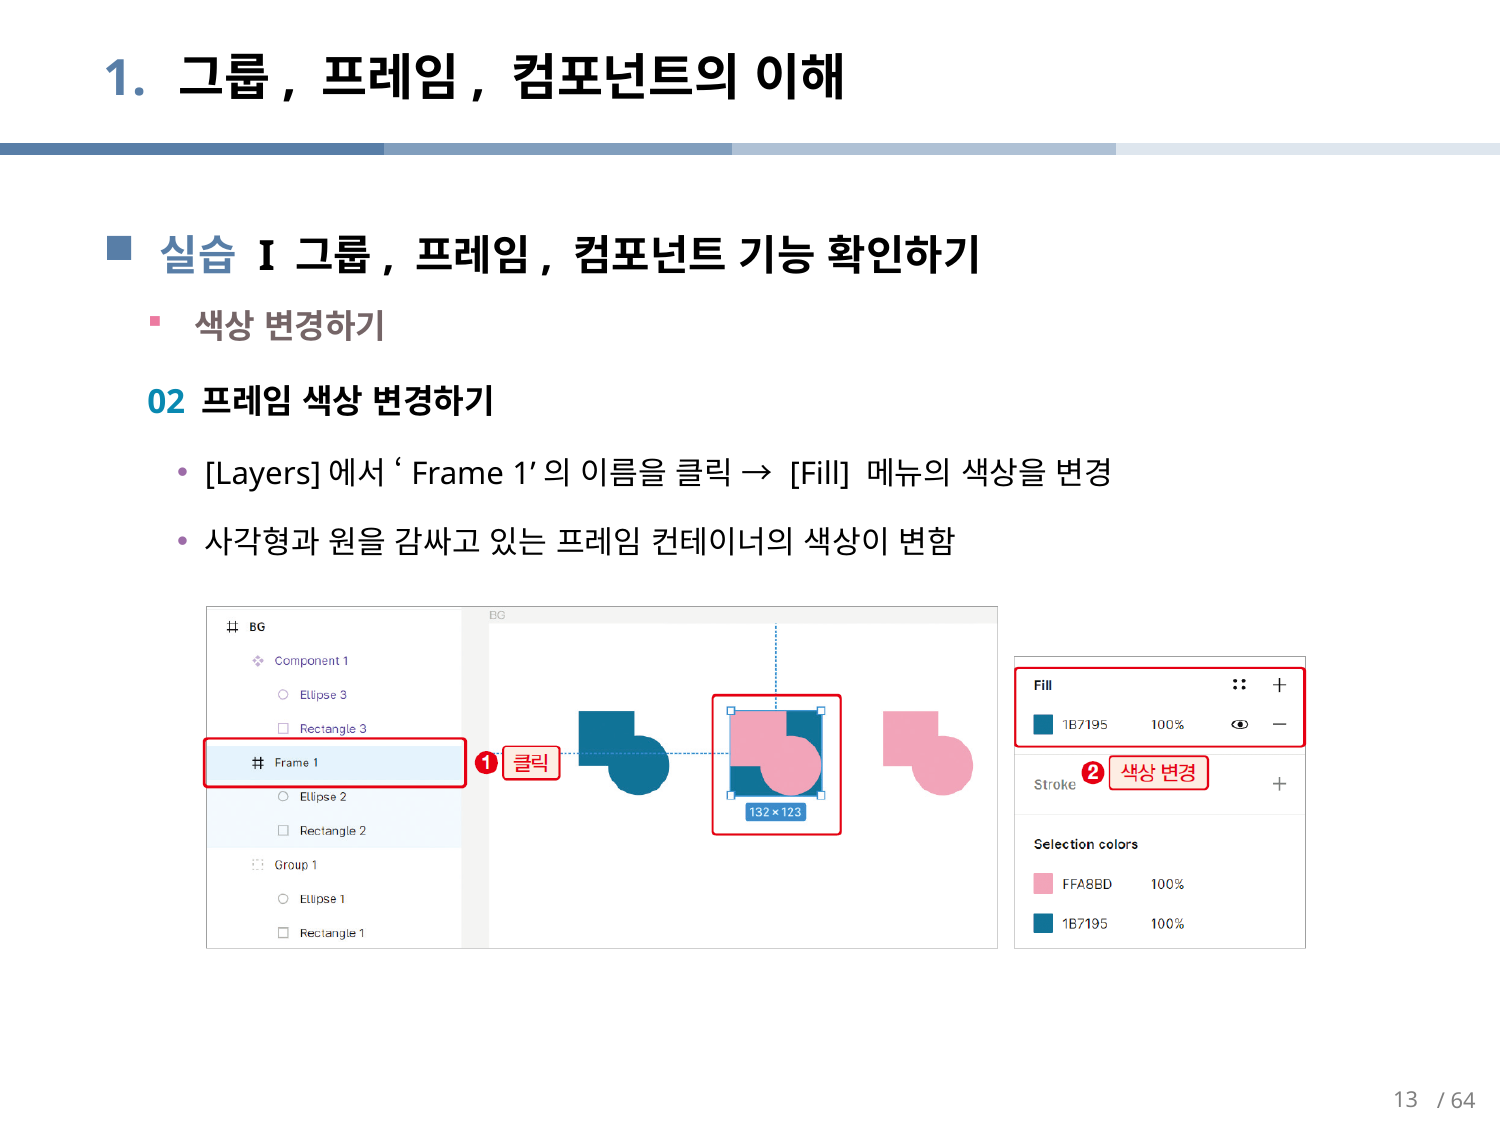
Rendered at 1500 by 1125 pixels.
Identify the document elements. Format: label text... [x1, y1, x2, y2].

title 그룹, 프레임, 컴포넌트의 이해 [88, 30, 1211, 121]
list 실습 I 그룹, 프레임, 컴포넌트 기능 확인하기 색상 변경하기 02 프레임 색상 변경하기 [Layers]에서 ‘Frame 1’의 이름을 클릭 → [Fill] 메뉴의 색상을 변경 사각형과 원을 감싸고 있는 프레임 컨테이너의 색상이 변함 [88, 196, 1436, 1083]
picture [194, 597, 1318, 976]
